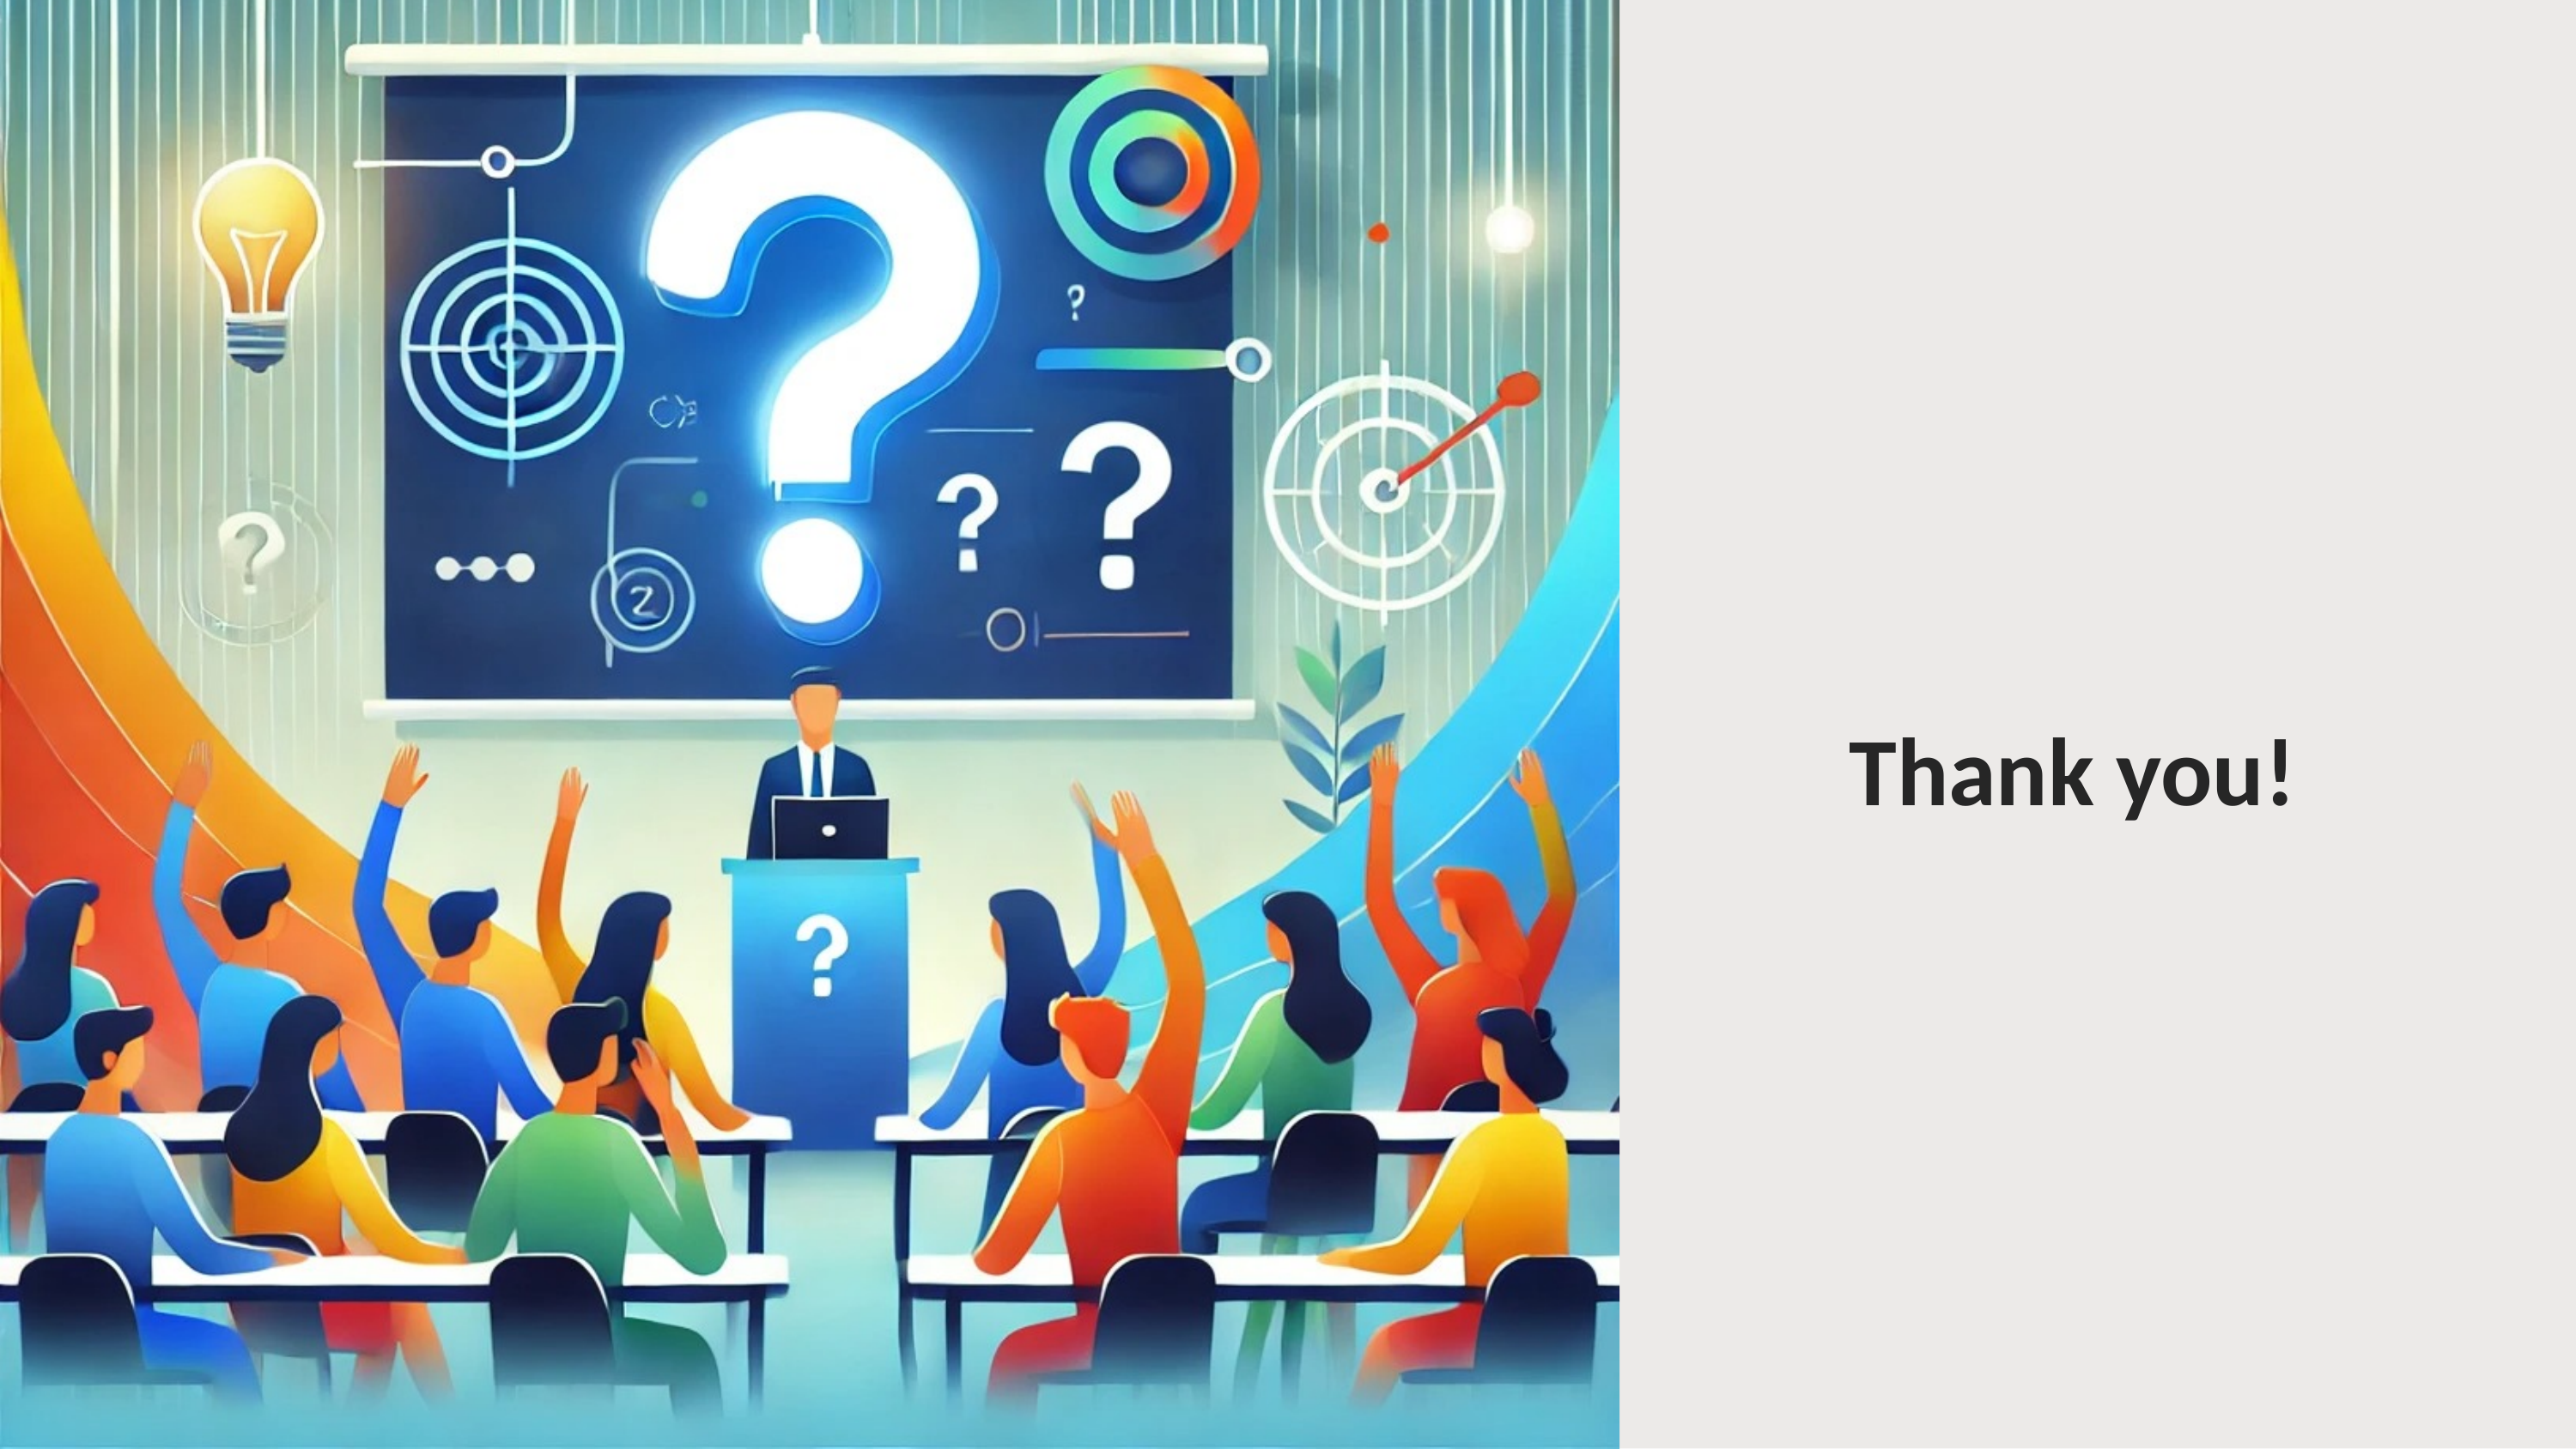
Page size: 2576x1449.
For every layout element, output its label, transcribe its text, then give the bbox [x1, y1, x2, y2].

text_box Thank you! [1714, 330, 2431, 834]
text_box [1621, 0, 2576, 1449]
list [0, 0, 1620, 1449]
